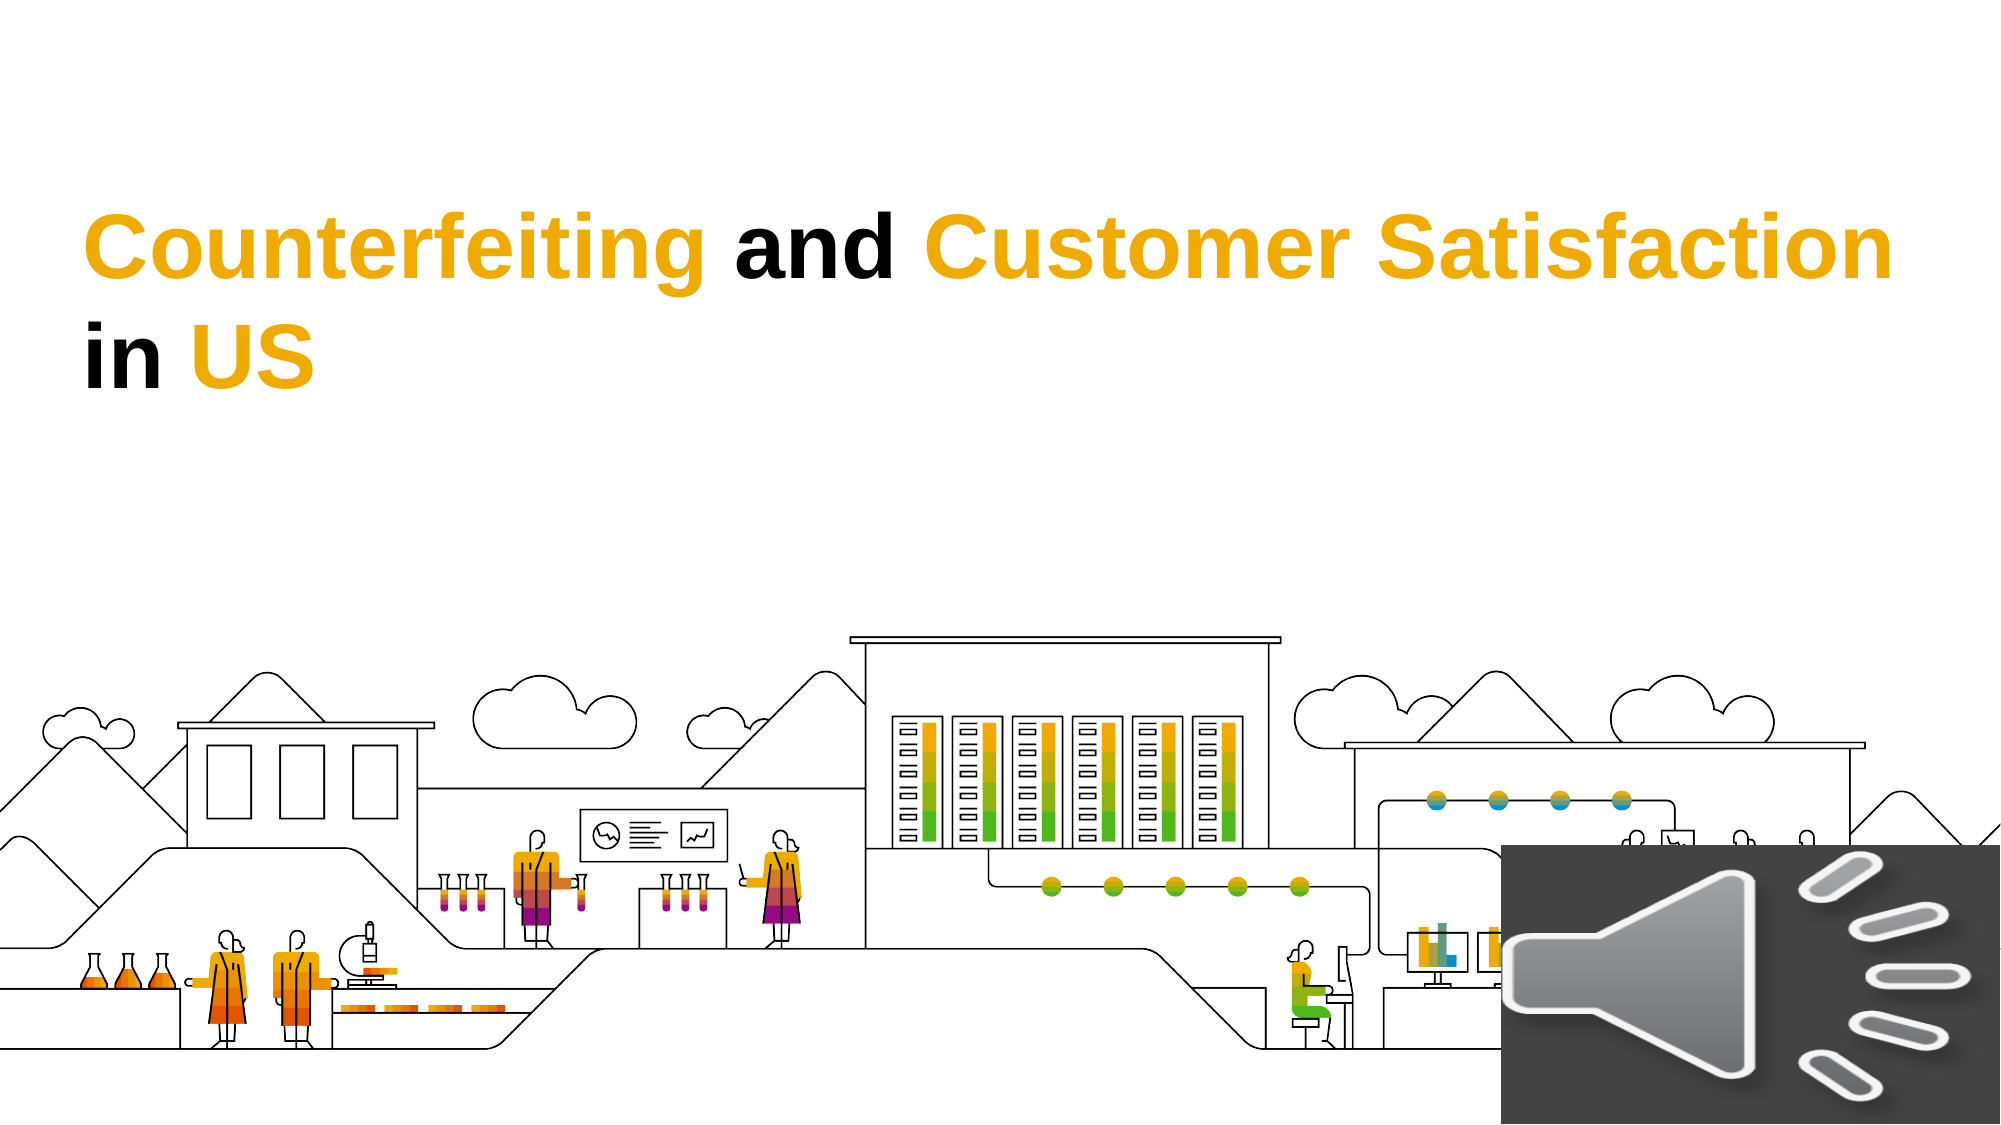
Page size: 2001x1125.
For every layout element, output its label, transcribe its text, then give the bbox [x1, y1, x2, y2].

title Counterfeiting and Customer Satisfaction in US [82, 187, 1918, 299]
picture [0, 566, 2001, 1125]
